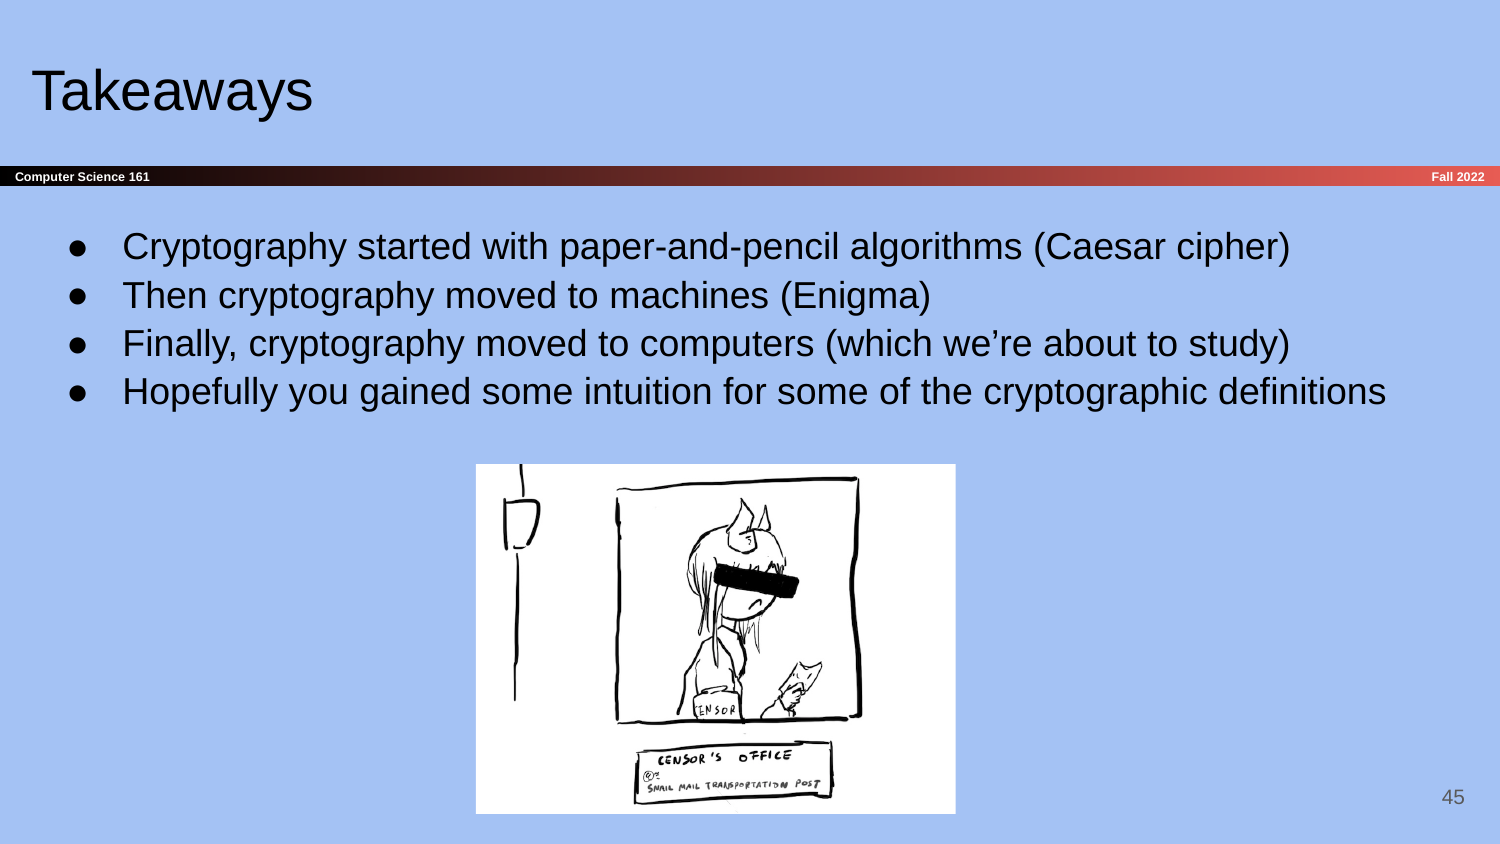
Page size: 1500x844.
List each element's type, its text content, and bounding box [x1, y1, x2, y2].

slide_number 45 [1389, 764, 1480, 830]
title Takeaways [16, 44, 1415, 139]
picture [475, 464, 956, 815]
list Cryptography started with paper-and-pencil algorithms (Caesar cipher) Then cryptography moved to machines (Enigma) Finally, cryptography moved to computers (which we’re about to study) Hopefully you gained some intuition for some of the cryptographic definitions [32, 204, 1431, 480]
